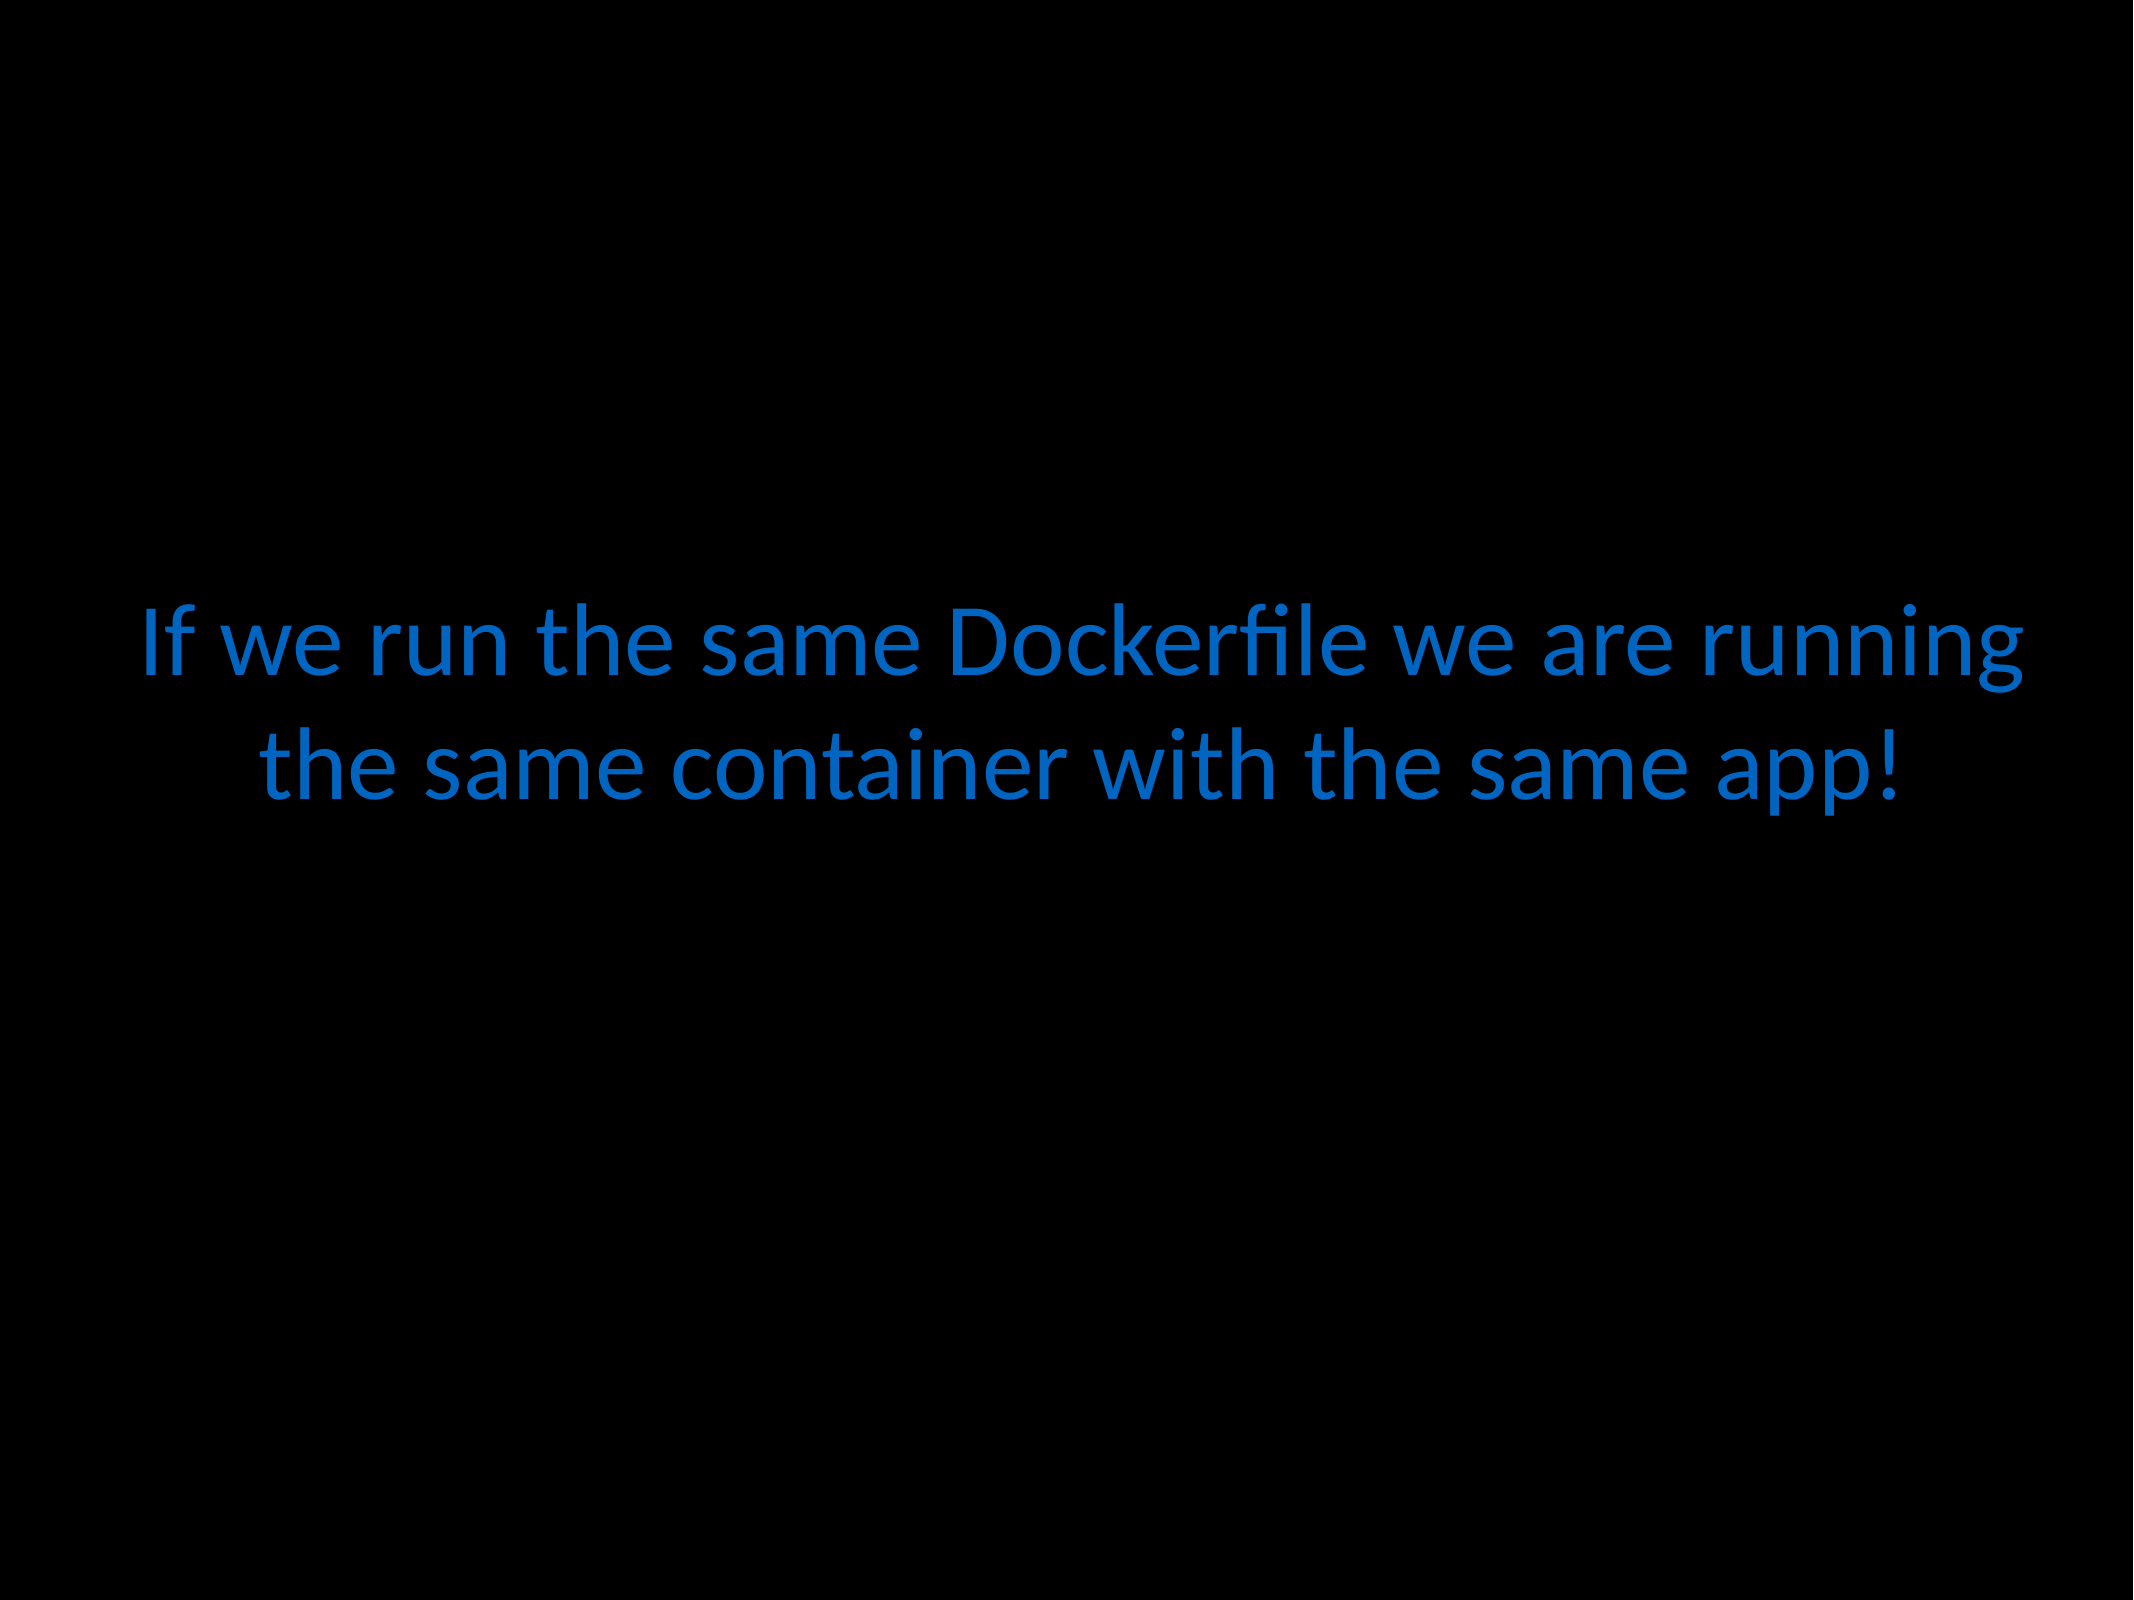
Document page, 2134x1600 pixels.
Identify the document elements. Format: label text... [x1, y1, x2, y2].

title If we run the same Dockerfile we are running the same container with the same app! [123, 519, 2045, 873]
